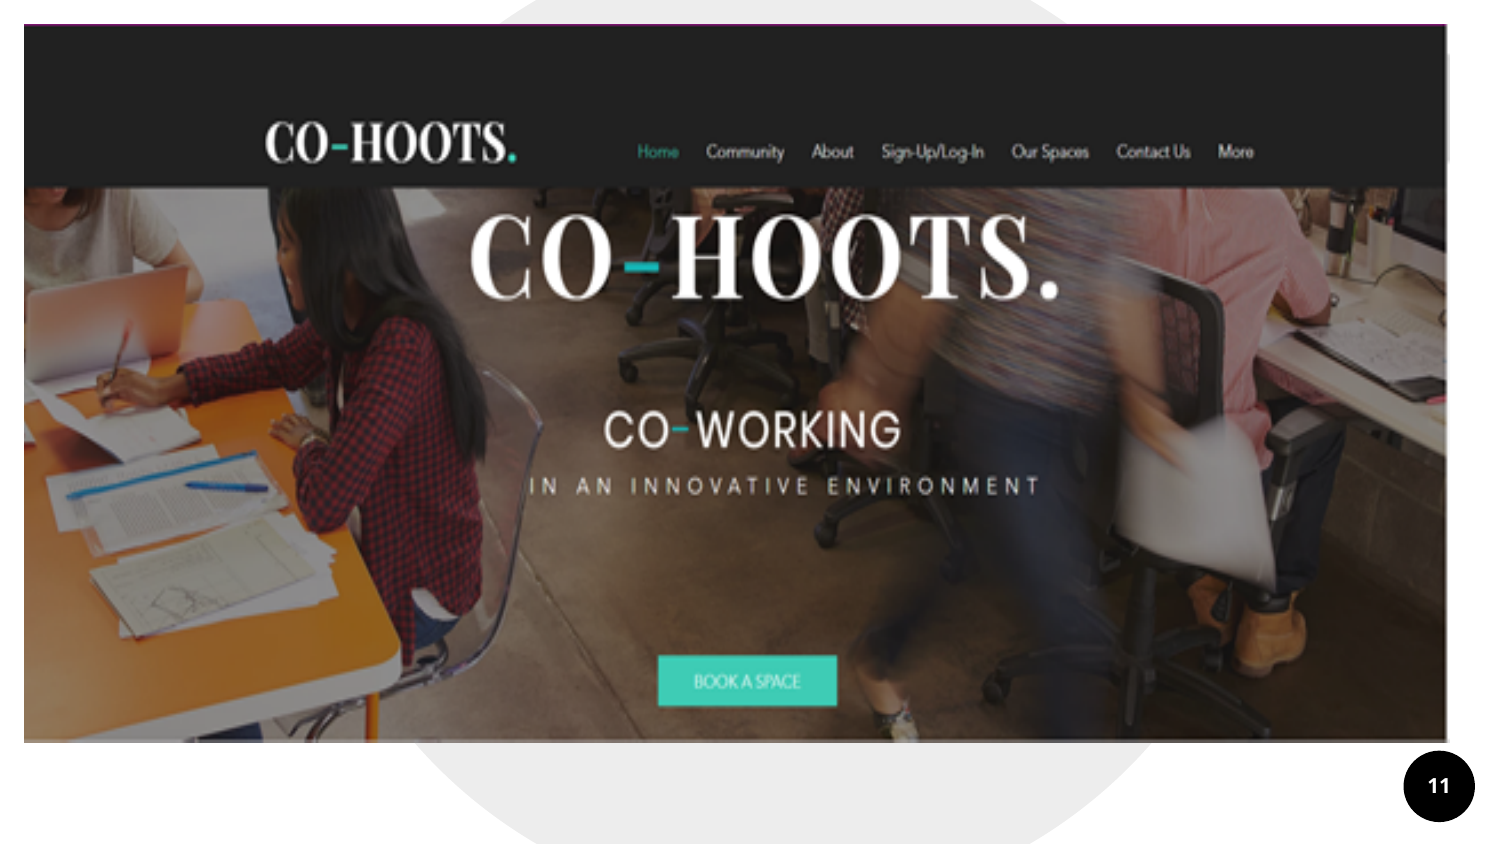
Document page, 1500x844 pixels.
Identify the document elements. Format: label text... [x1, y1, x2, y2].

slide_number ‹#› [1403, 750, 1475, 823]
picture [24, 24, 1450, 743]
